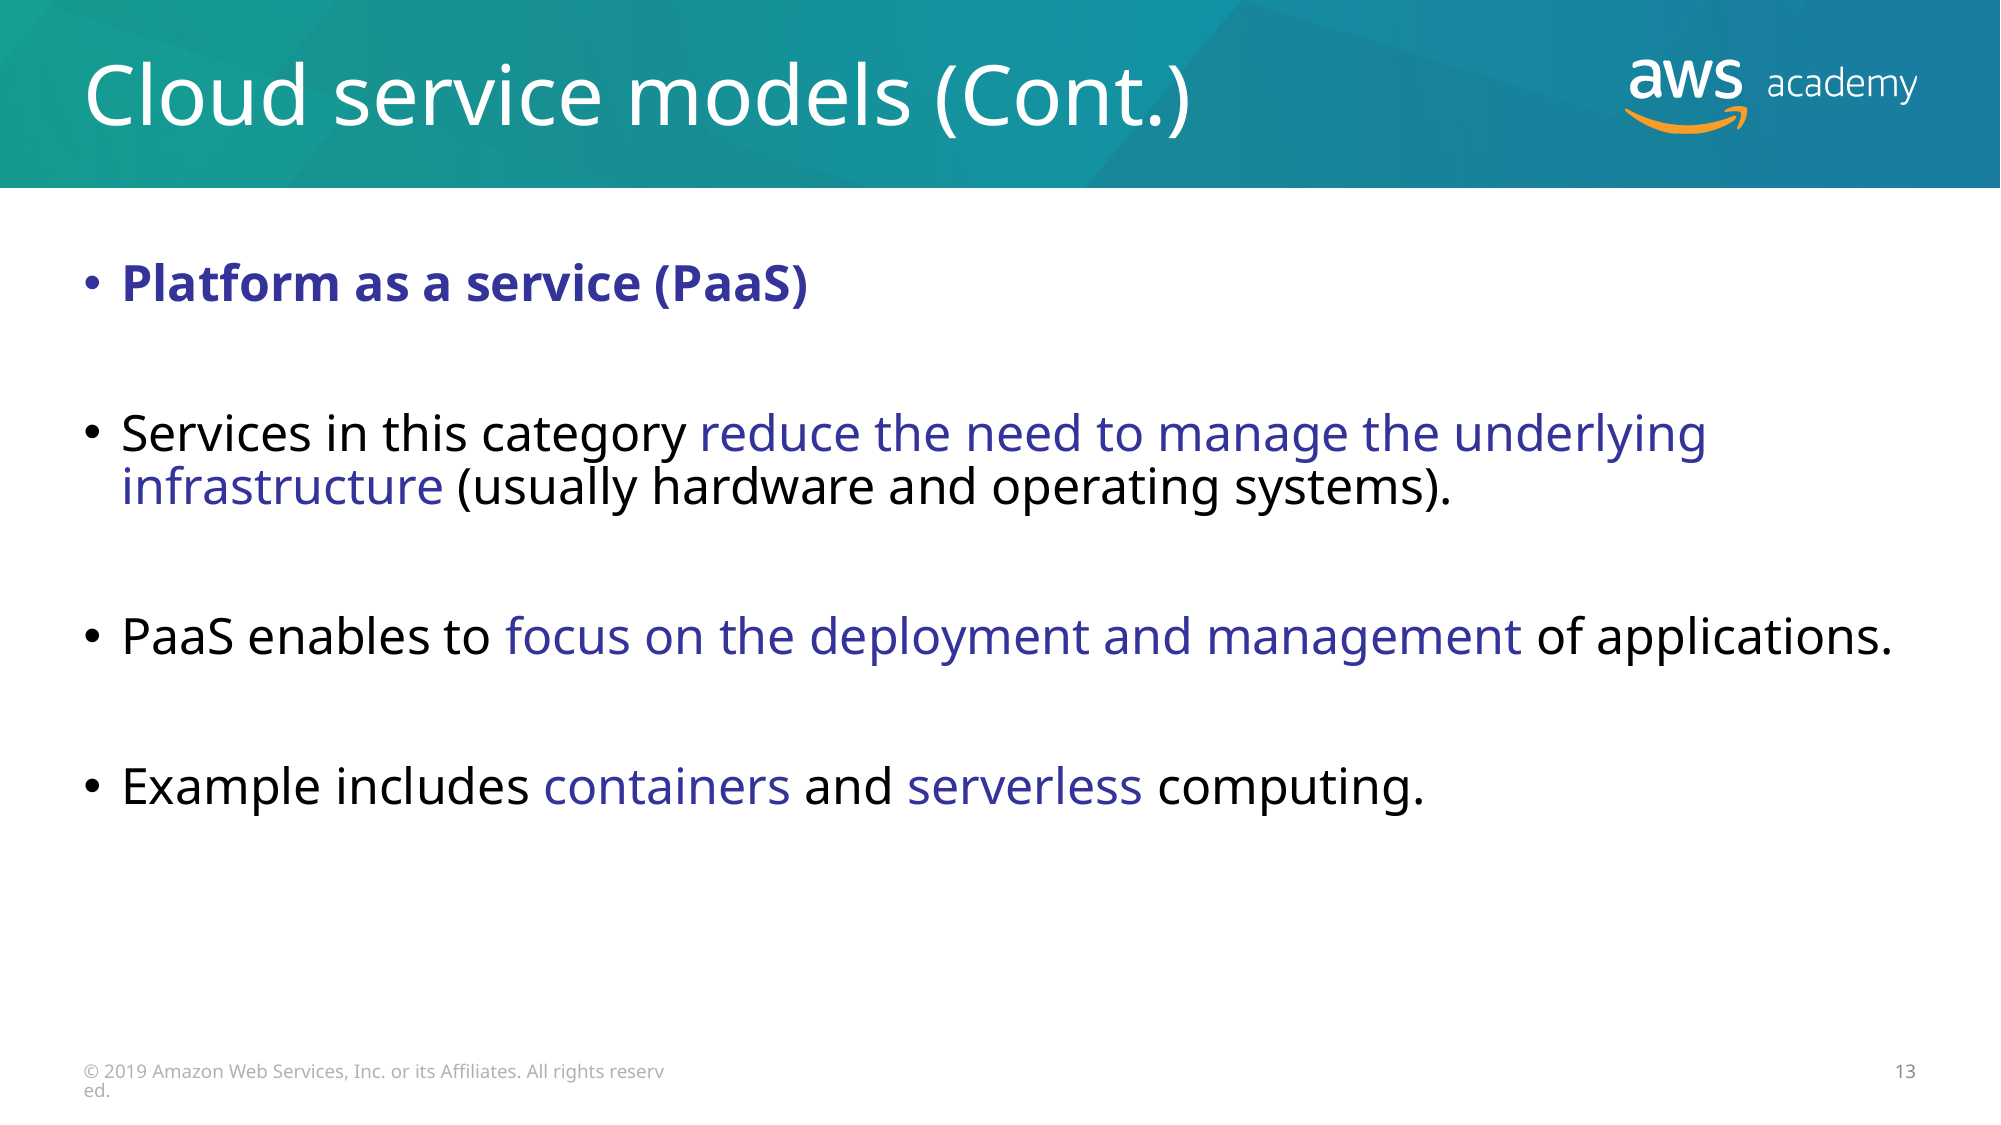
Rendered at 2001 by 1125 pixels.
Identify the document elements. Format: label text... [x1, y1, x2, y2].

list Platform as a service (PaaS) Services in this category reduce the need to manage the underlying infrastructure (usually hardware and operating systems). PaaS enables to focus on the deployment and management of applications. Example includes containers and serverless computing. [68, 250, 1932, 1014]
slide_number 13 [1481, 1042, 1932, 1103]
title Cloud service models (Cont.) [68, 59, 1551, 138]
footer © 2019 Amazon Web Services, Inc. or its Affiliates. All rights reserved. [68, 1042, 682, 1103]
picture [0, 0, 2000, 188]
